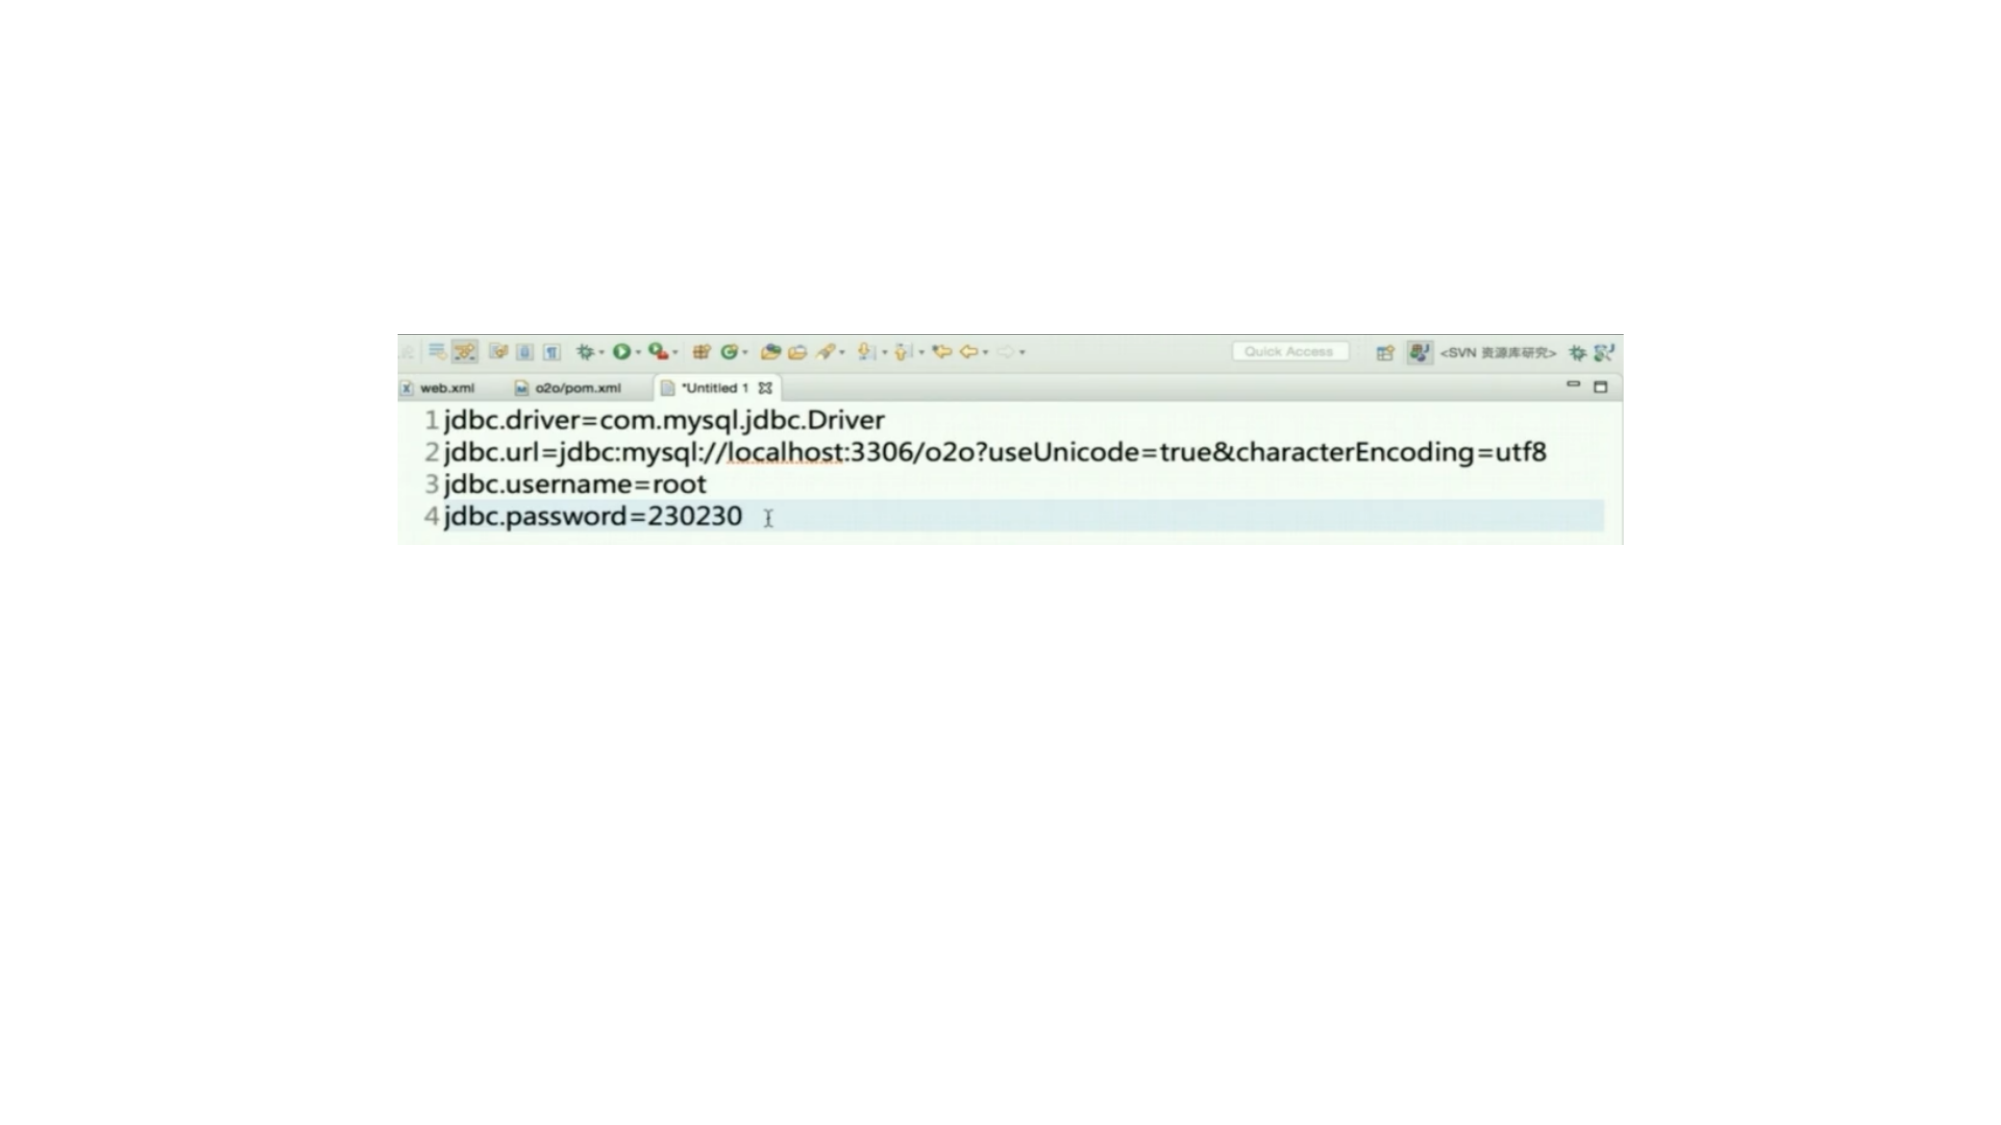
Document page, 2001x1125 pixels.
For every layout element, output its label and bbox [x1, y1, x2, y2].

picture [397, 334, 1624, 545]
